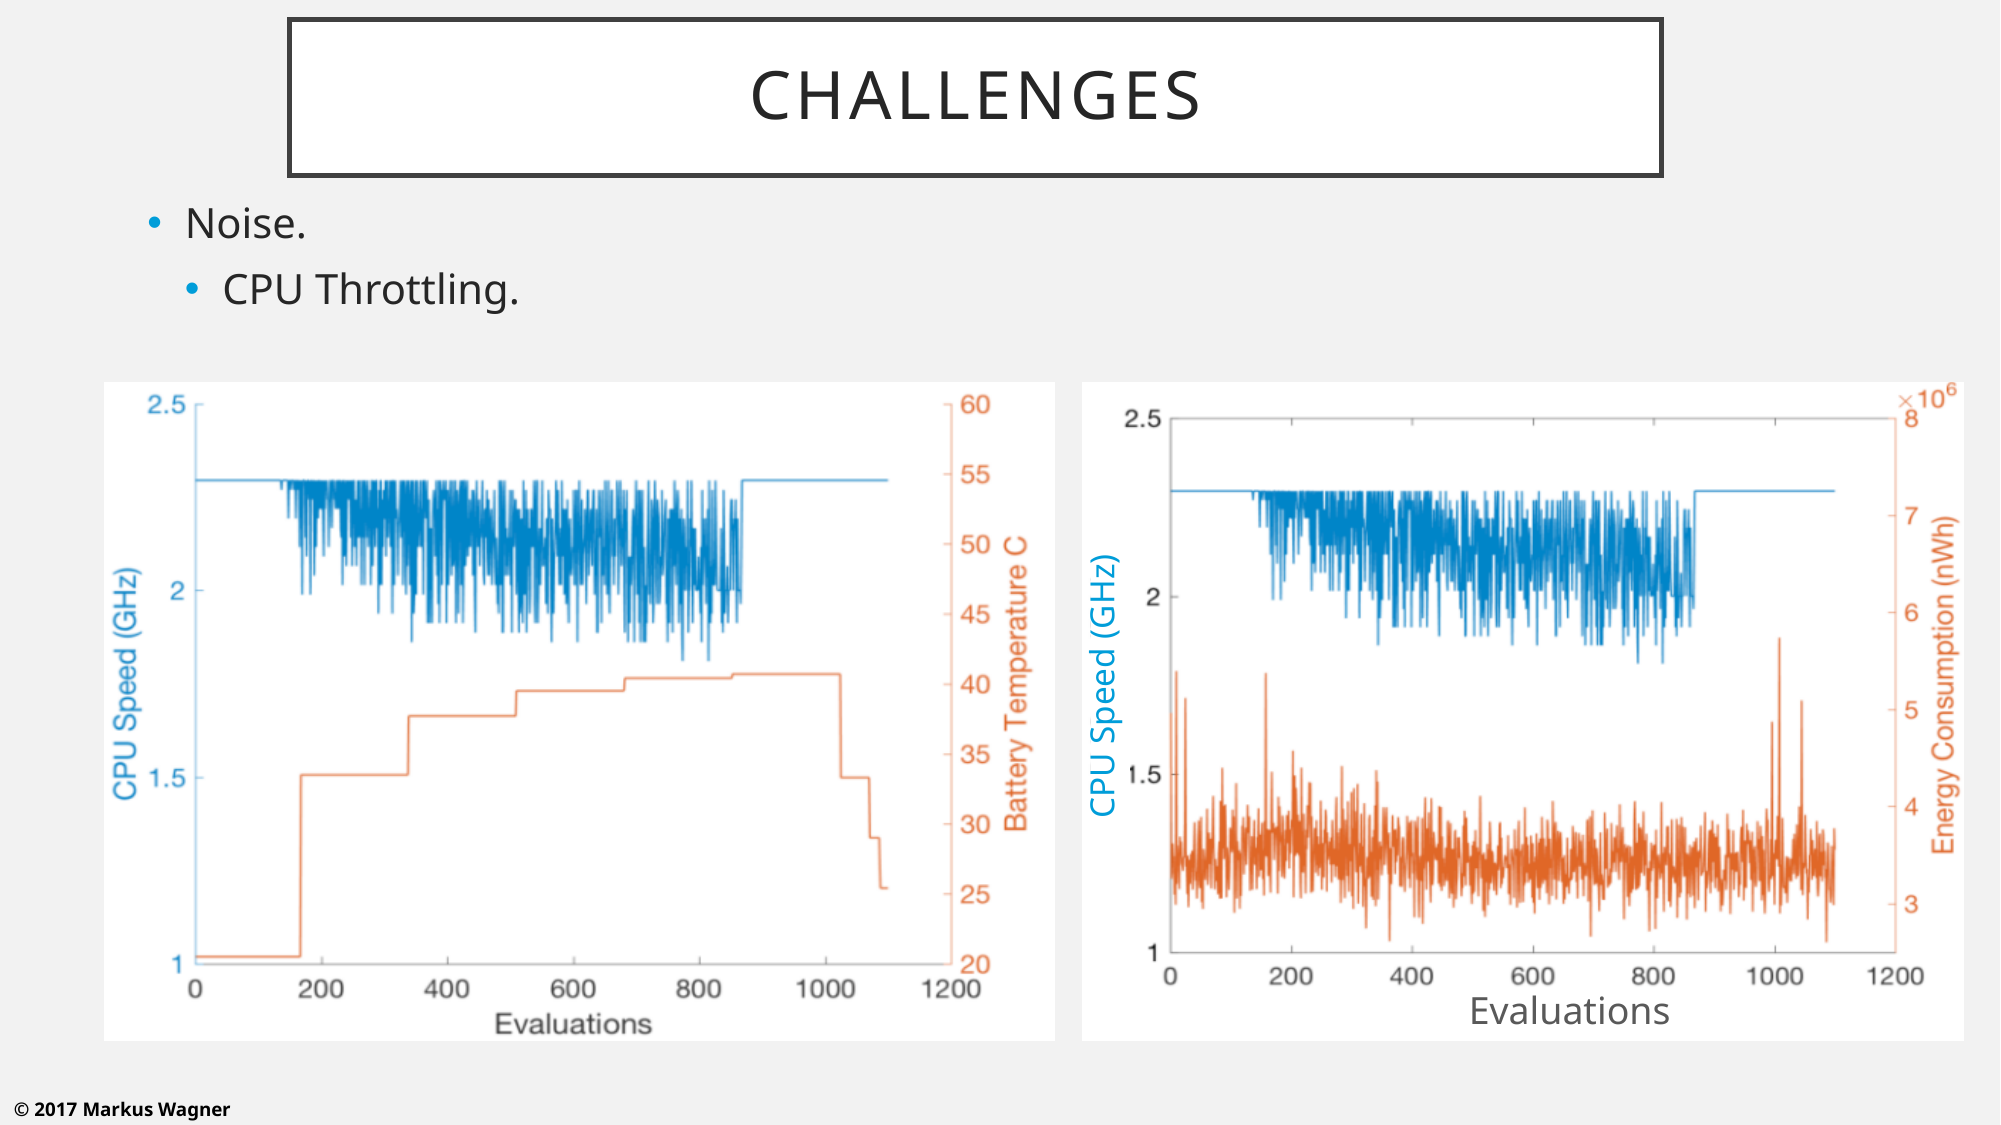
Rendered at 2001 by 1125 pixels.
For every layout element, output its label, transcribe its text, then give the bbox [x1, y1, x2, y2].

picture [104, 382, 1055, 1041]
list Noise. CPU Throttling. [94, 194, 1964, 1050]
picture [1082, 382, 1964, 1041]
title challenges [287, 17, 1664, 178]
text_box CPU Speed (GHz) [1073, 480, 1082, 834]
